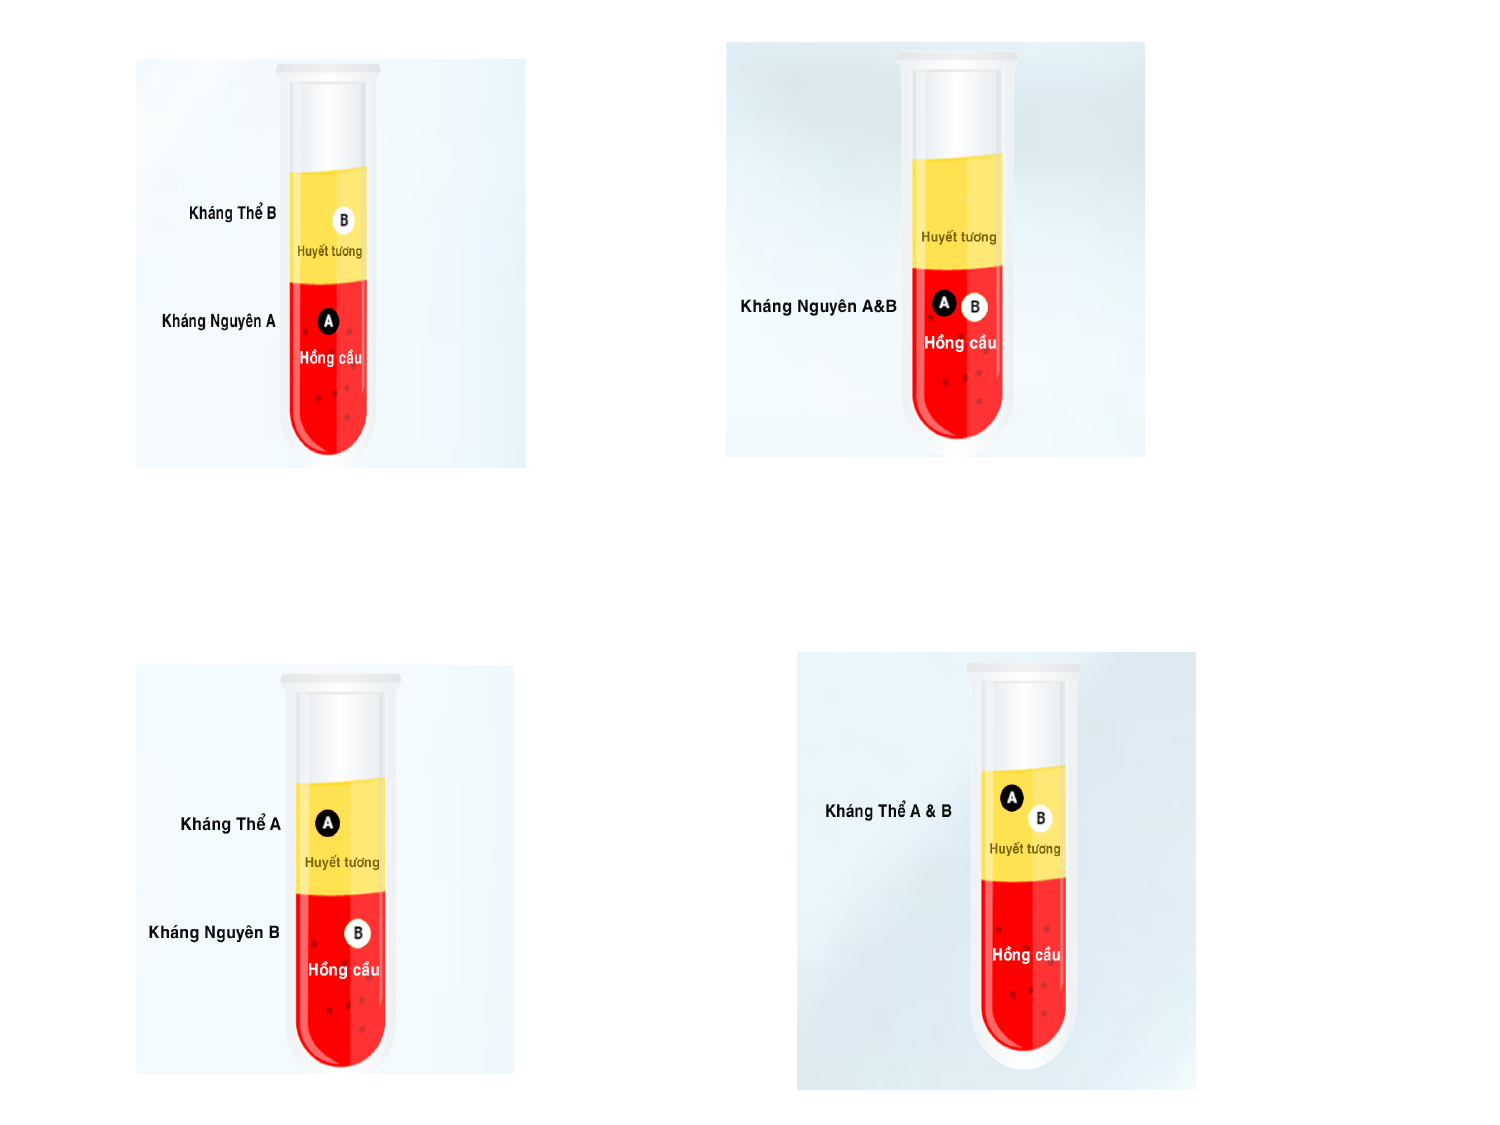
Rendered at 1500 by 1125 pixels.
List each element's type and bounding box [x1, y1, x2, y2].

list [135, 59, 526, 468]
text_box [726, 42, 1145, 457]
text_box [797, 652, 1197, 1090]
text_box [135, 665, 514, 1074]
